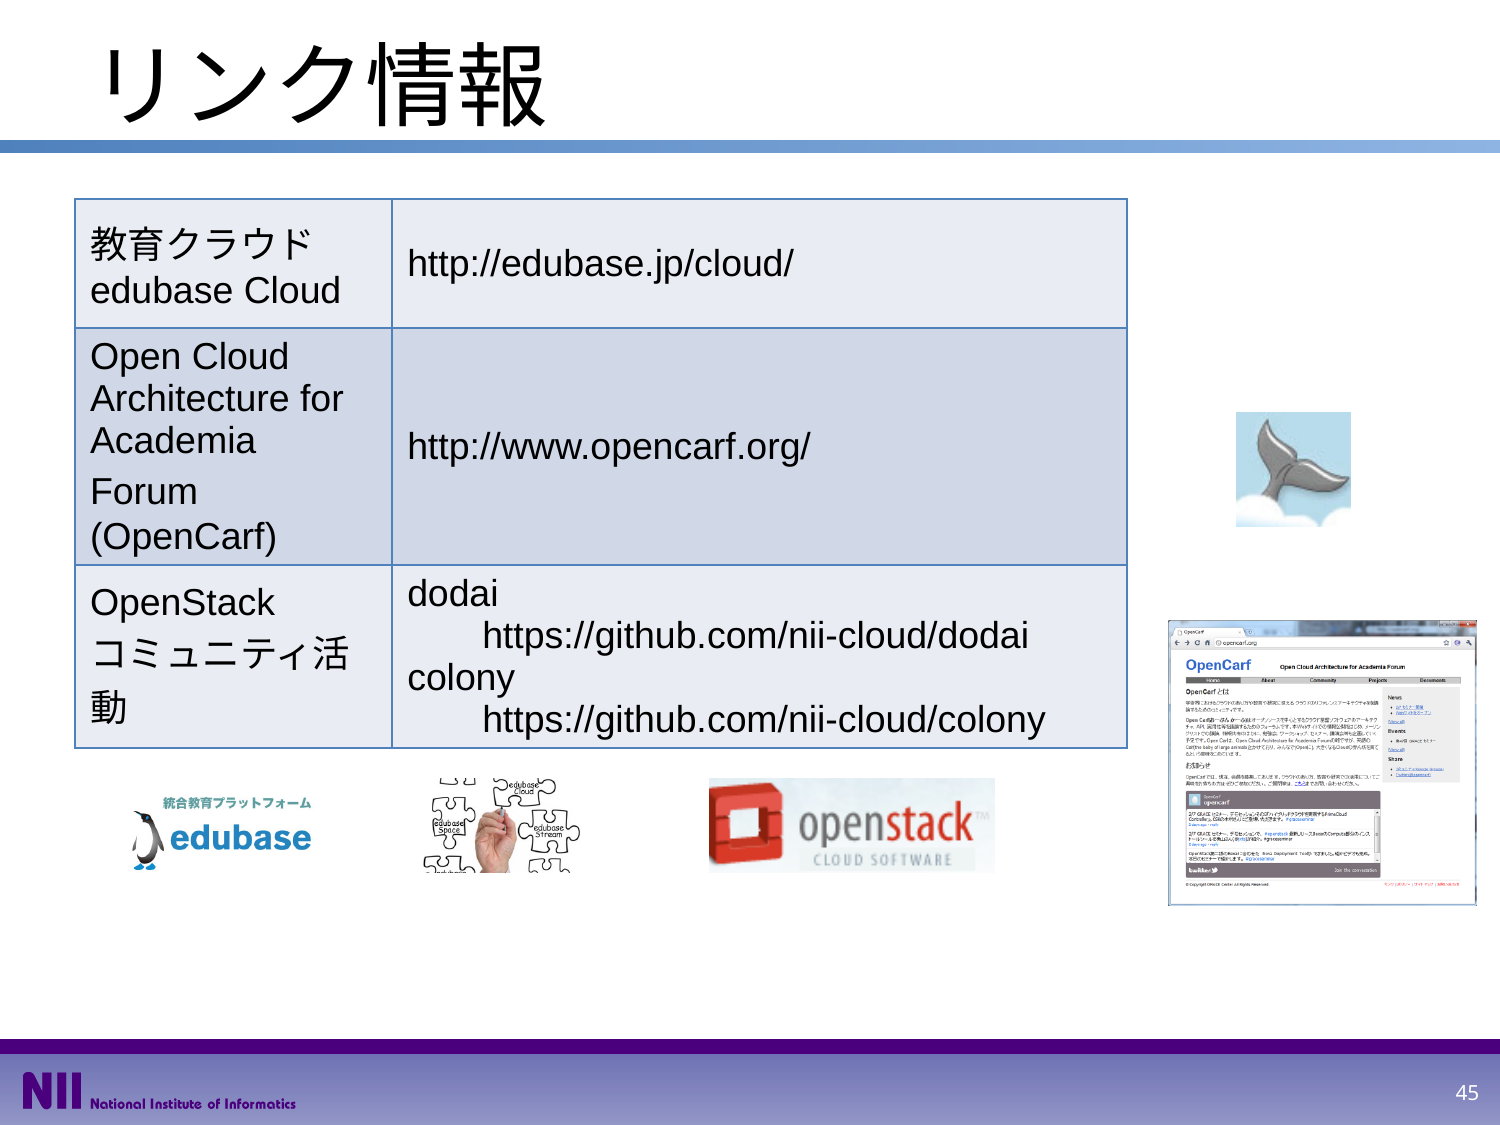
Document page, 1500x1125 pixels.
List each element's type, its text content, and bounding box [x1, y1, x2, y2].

picture [708, 777, 995, 873]
picture [0, 1039, 1500, 1125]
table_cell http://www.opencarf.org/ [393, 329, 1126, 564]
table_cell OpenStack コミュニティ活動 [76, 566, 391, 747]
table_header http://edubase.jp/cloud/ [393, 200, 1126, 327]
table_cell dodai https://github.com/nii-cloud/dodai colony https://github.com/nii-cloud/colony [393, 566, 1126, 747]
slide_number 45 [1412, 1082, 1495, 1106]
table_cell Open Cloud Architecture for Academia Forum (OpenCarf) [76, 329, 391, 564]
table_header 教育クラウド edubase Cloud [76, 200, 391, 327]
title リンク情報 [74, 34, 1426, 131]
picture [1168, 620, 1477, 907]
picture [1236, 412, 1352, 528]
picture [112, 777, 585, 873]
